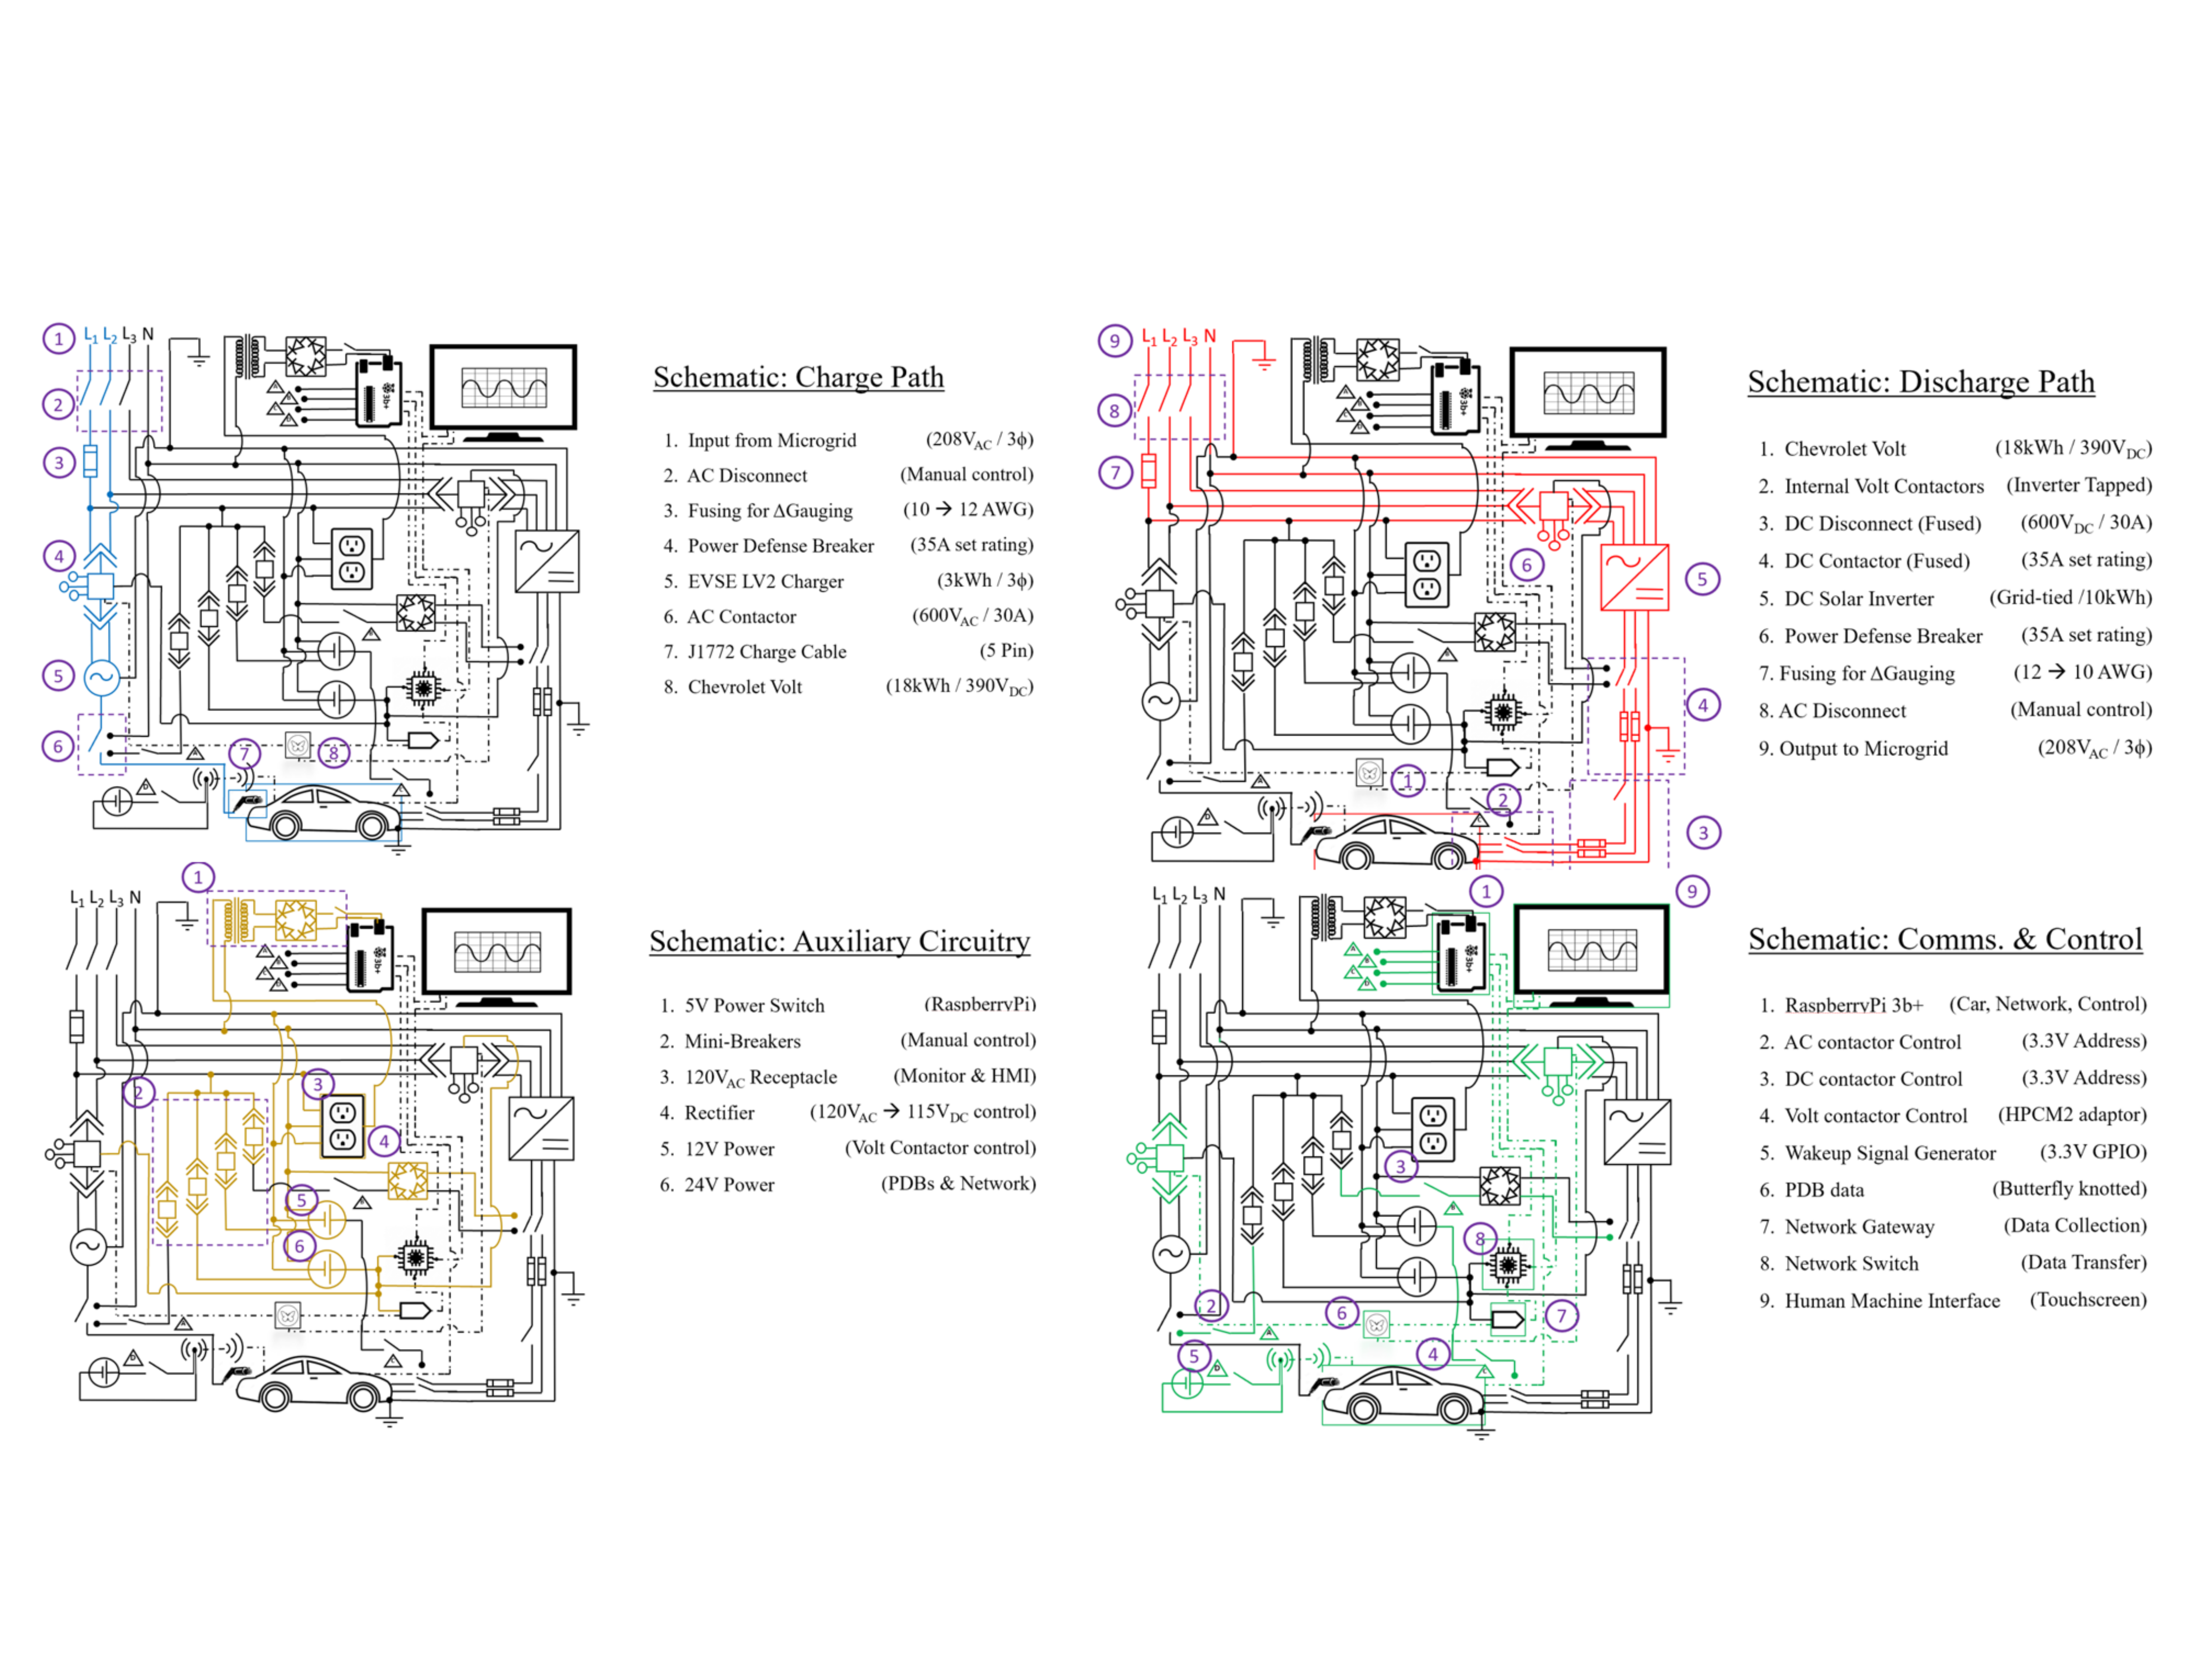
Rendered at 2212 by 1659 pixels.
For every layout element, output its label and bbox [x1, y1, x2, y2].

picture [17, 303, 2173, 1457]
